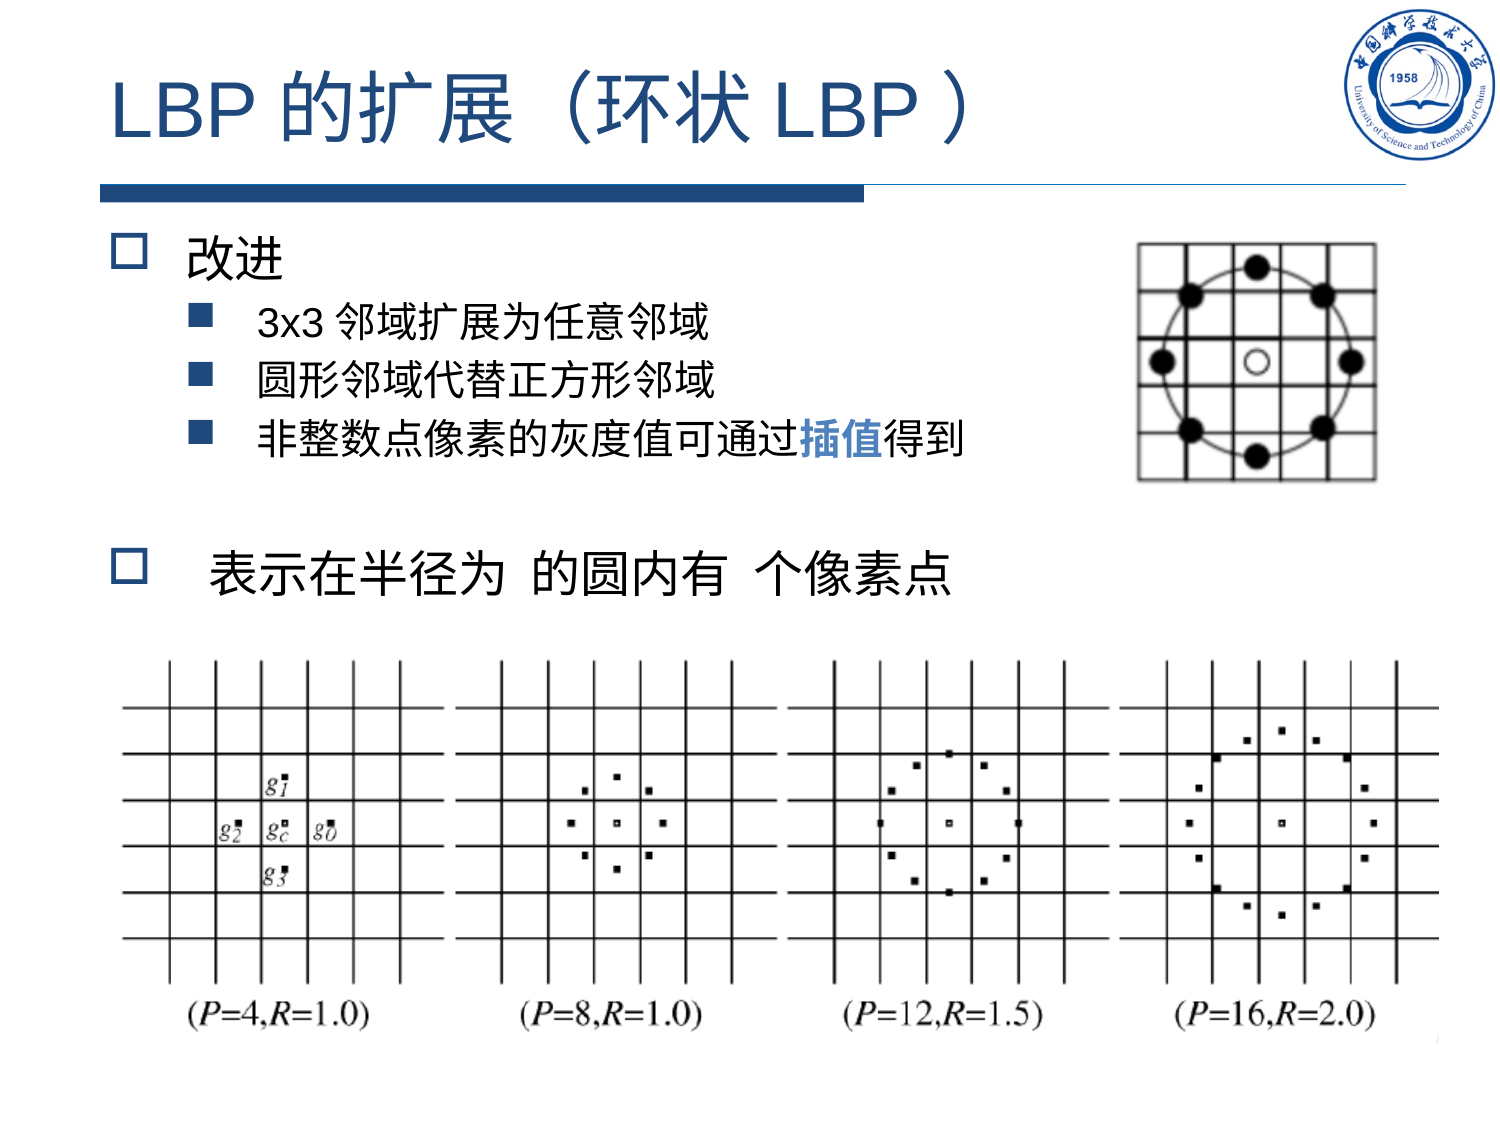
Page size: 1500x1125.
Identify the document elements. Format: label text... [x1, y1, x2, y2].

picture [110, 652, 1440, 1049]
text_box [725, 537, 775, 588]
picture [1333, 1, 1500, 161]
title LBP的扩展（环状LBP） [94, 50, 1407, 161]
picture [1117, 226, 1394, 501]
